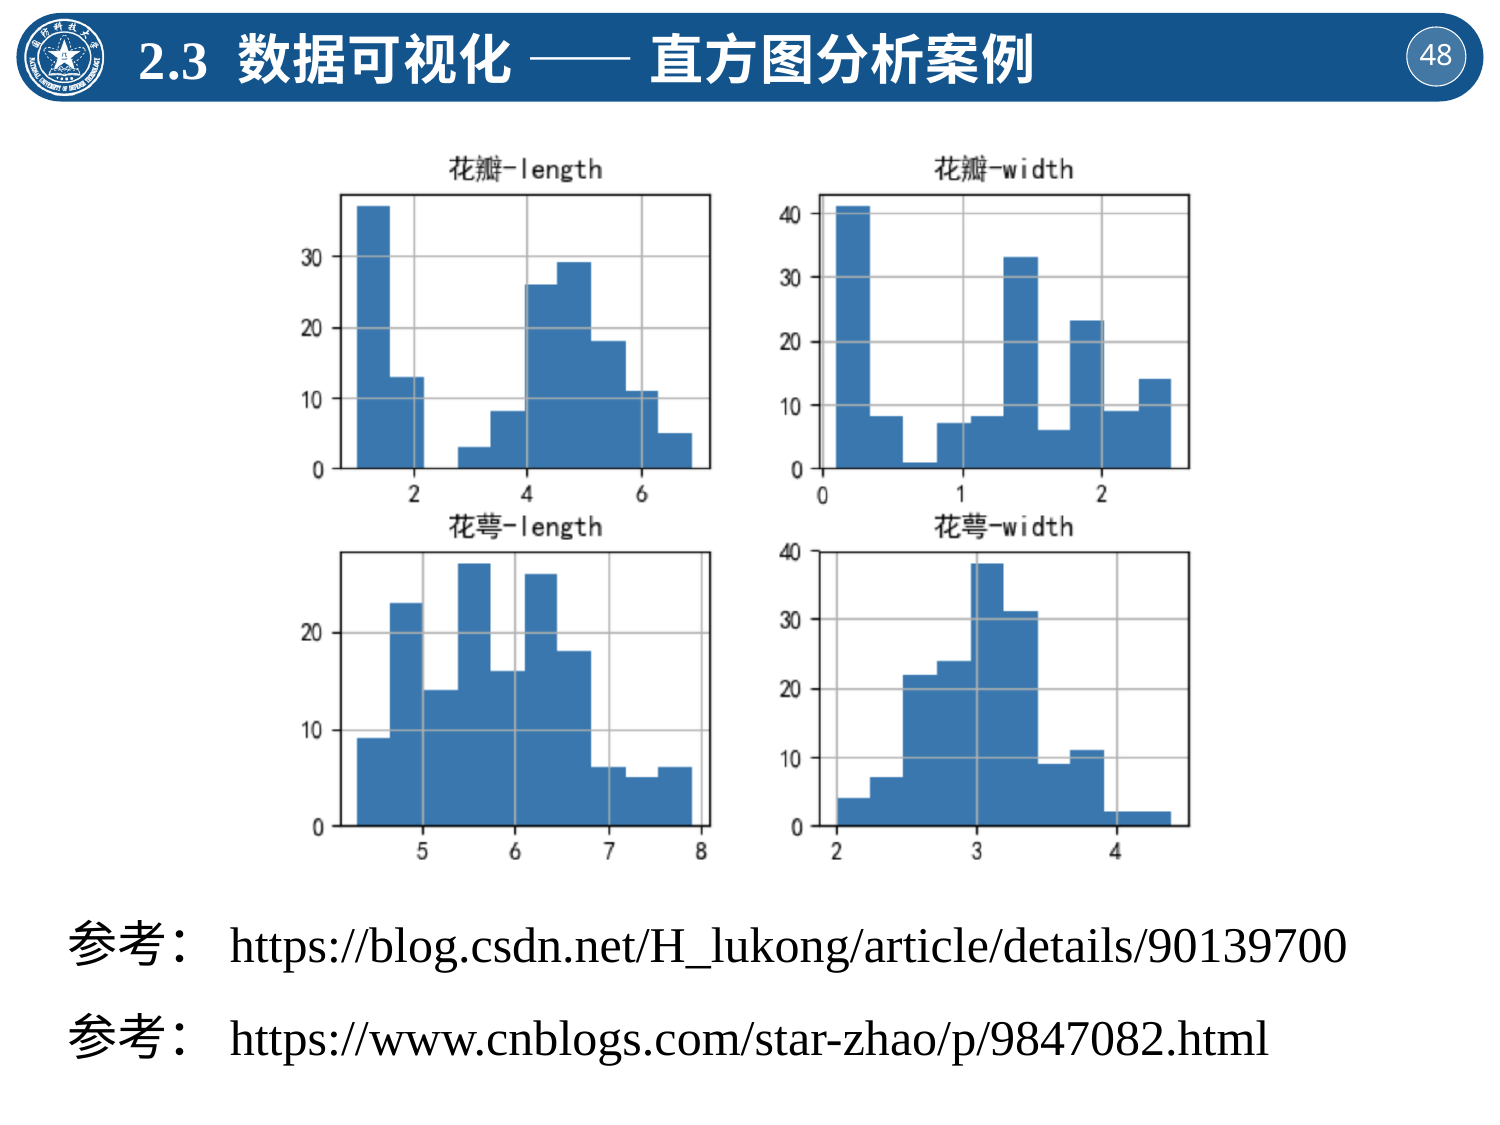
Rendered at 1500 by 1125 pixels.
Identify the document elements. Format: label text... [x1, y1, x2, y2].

text_box 参考：https://www.cnblogs.com/star-zhao/p/9847082.html [53, 998, 1400, 1074]
text_box 参考：https://blog.csdn.net/H_lukong/article/details/90139700 [53, 905, 1400, 981]
picture [16, 9, 111, 104]
picture [278, 125, 1222, 867]
text_box 2.3 数据可视化 —— 直方图分析案例 [124, 17, 1247, 98]
